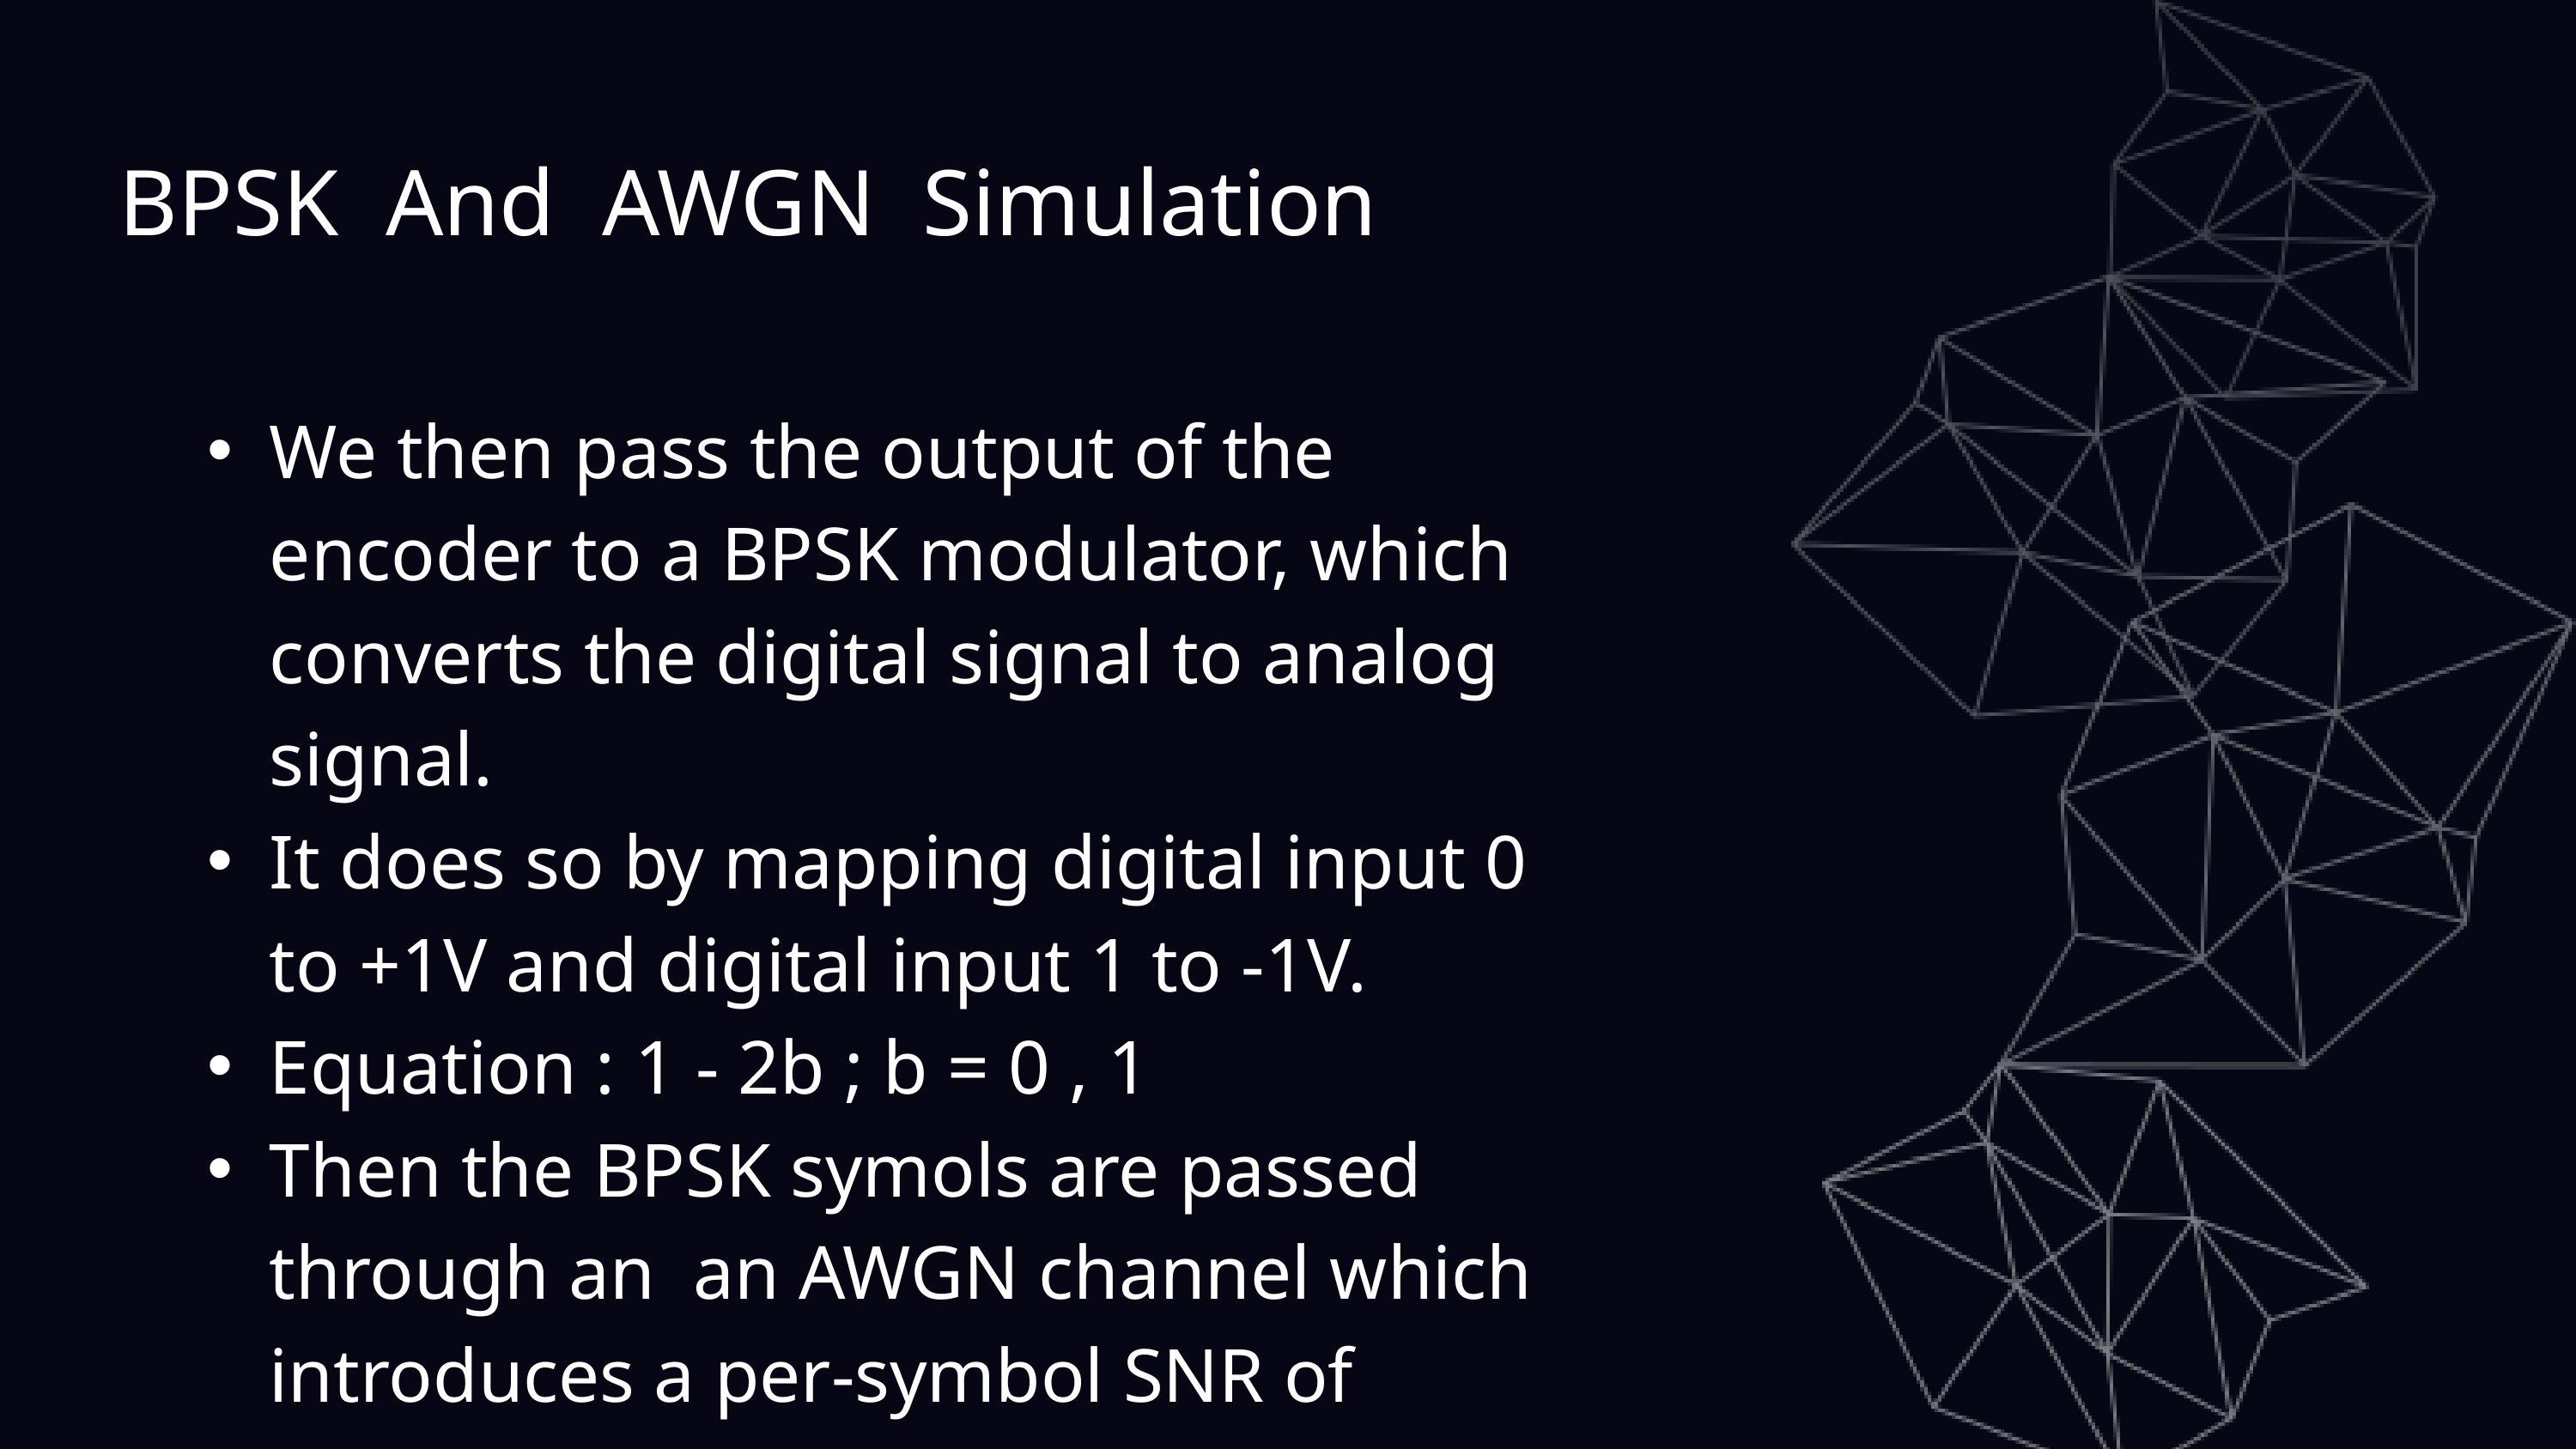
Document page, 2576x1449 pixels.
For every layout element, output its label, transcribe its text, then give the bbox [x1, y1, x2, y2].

text_box BPSK And AWGN Simulation [119, 144, 2235, 254]
text_box [1791, 0, 2576, 1449]
text_box We then pass the output of the encoder to a BPSK modulator, which converts the digital signal to analog signal. It does so by mapping digital input 0 to +1V and digital input 1 to -1V. Equation : 1 - 2b ; b = 0 , 1 Then the BPSK symols are passed through an an AWGN channel which introduces a per-symbol SNR of ES/N0. [144, 390, 1579, 1449]
